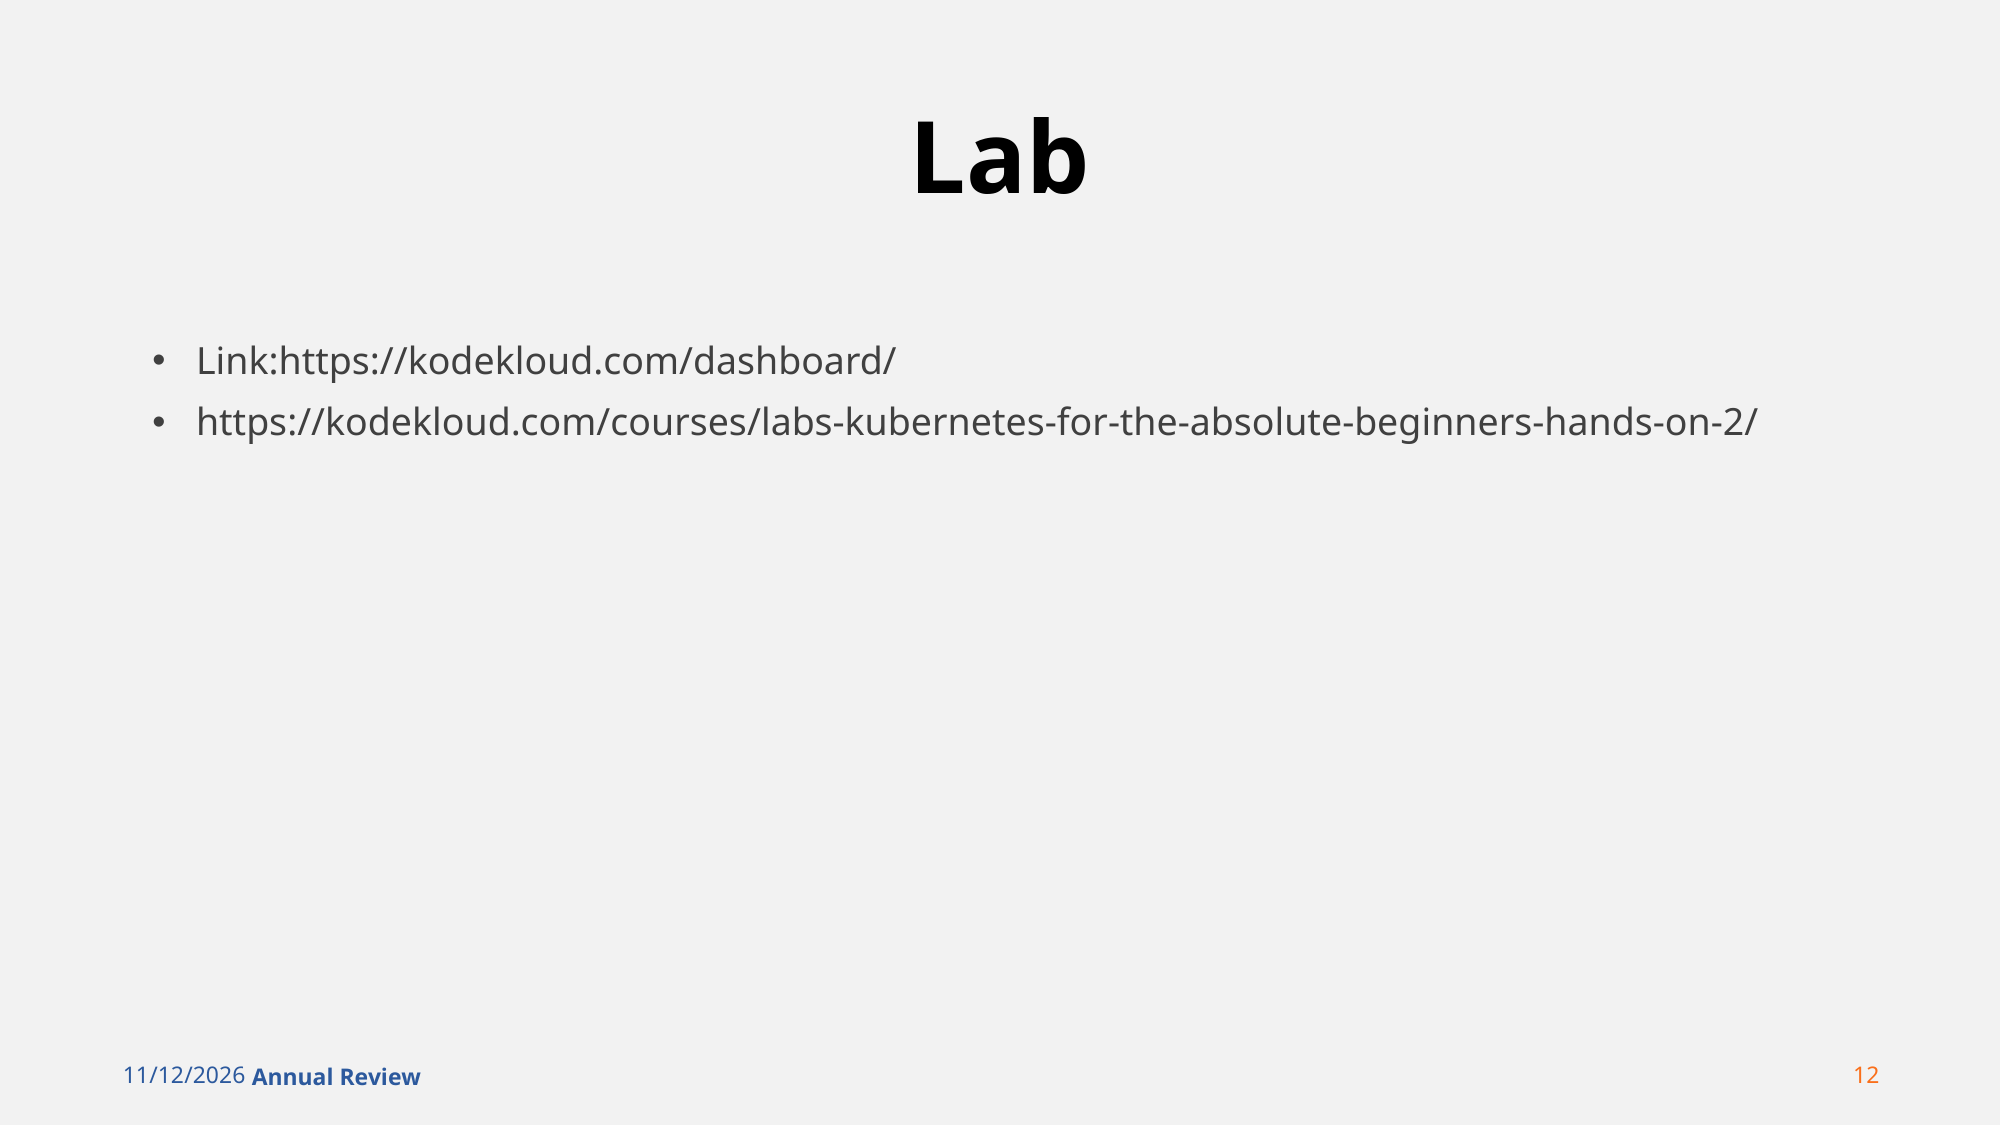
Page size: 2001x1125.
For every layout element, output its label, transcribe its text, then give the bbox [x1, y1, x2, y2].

list Link:https://kodekloud.com/dashboard/ https://kodekloud.com/courses/labs-kubernetes-for-the-absolute-beginners-hands-on-2/ [137, 334, 1863, 1010]
title Lab [137, 104, 1863, 219]
